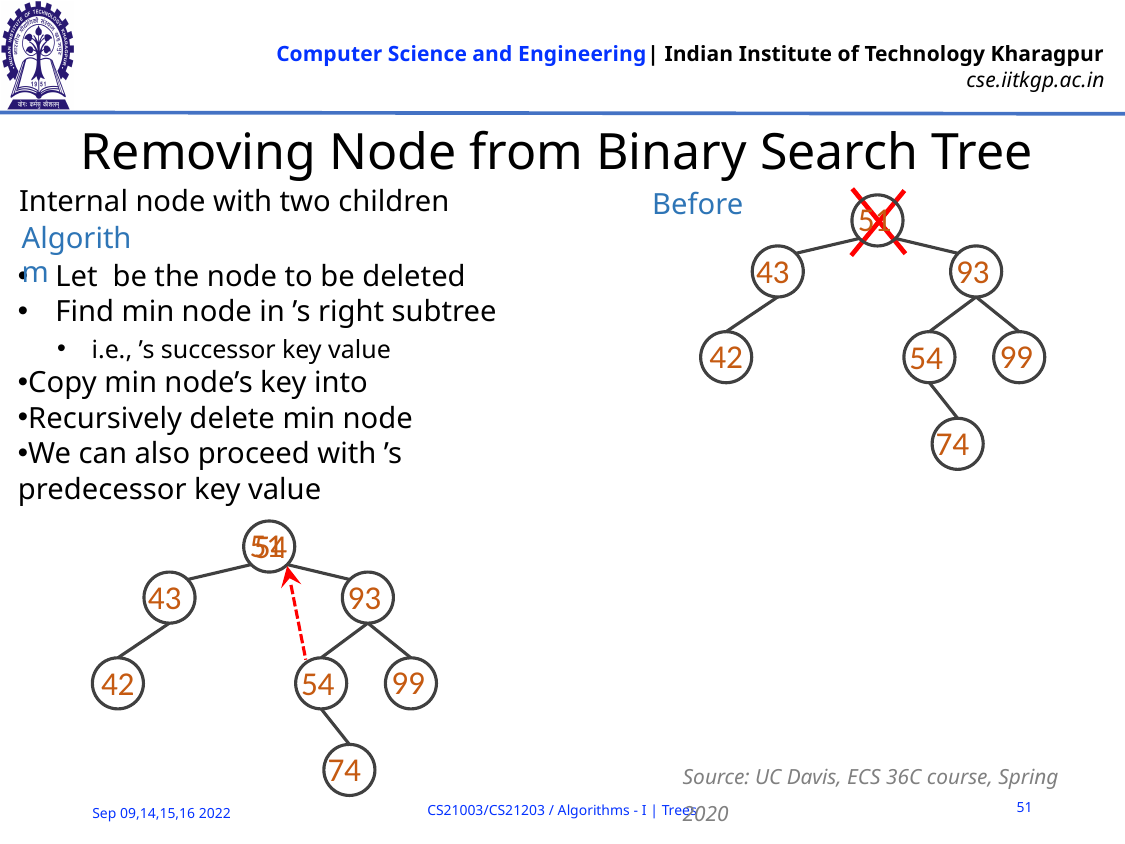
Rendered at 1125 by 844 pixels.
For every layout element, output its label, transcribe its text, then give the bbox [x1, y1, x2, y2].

slide_number 51 [992, 785, 1048, 831]
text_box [287, 565, 306, 660]
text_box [693, 191, 1045, 470]
text_box Algorithm [6, 213, 167, 259]
text_box 54 [238, 517, 303, 564]
text_box Source: UC Davis, ECS 36C course, Spring 2020 [668, 775, 1121, 802]
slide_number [77, 798, 274, 844]
text_box Internal node with two children [4, 176, 507, 221]
text_box Before [637, 179, 760, 225]
title Removing Node from Binary Search Tree [35, 78, 1078, 221]
footer CS21003/CS21203 / Algorithms - I | Trees [185, 787, 940, 833]
text_box 51 [234, 517, 238, 564]
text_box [85, 564, 437, 796]
picture [1, 1, 74, 110]
